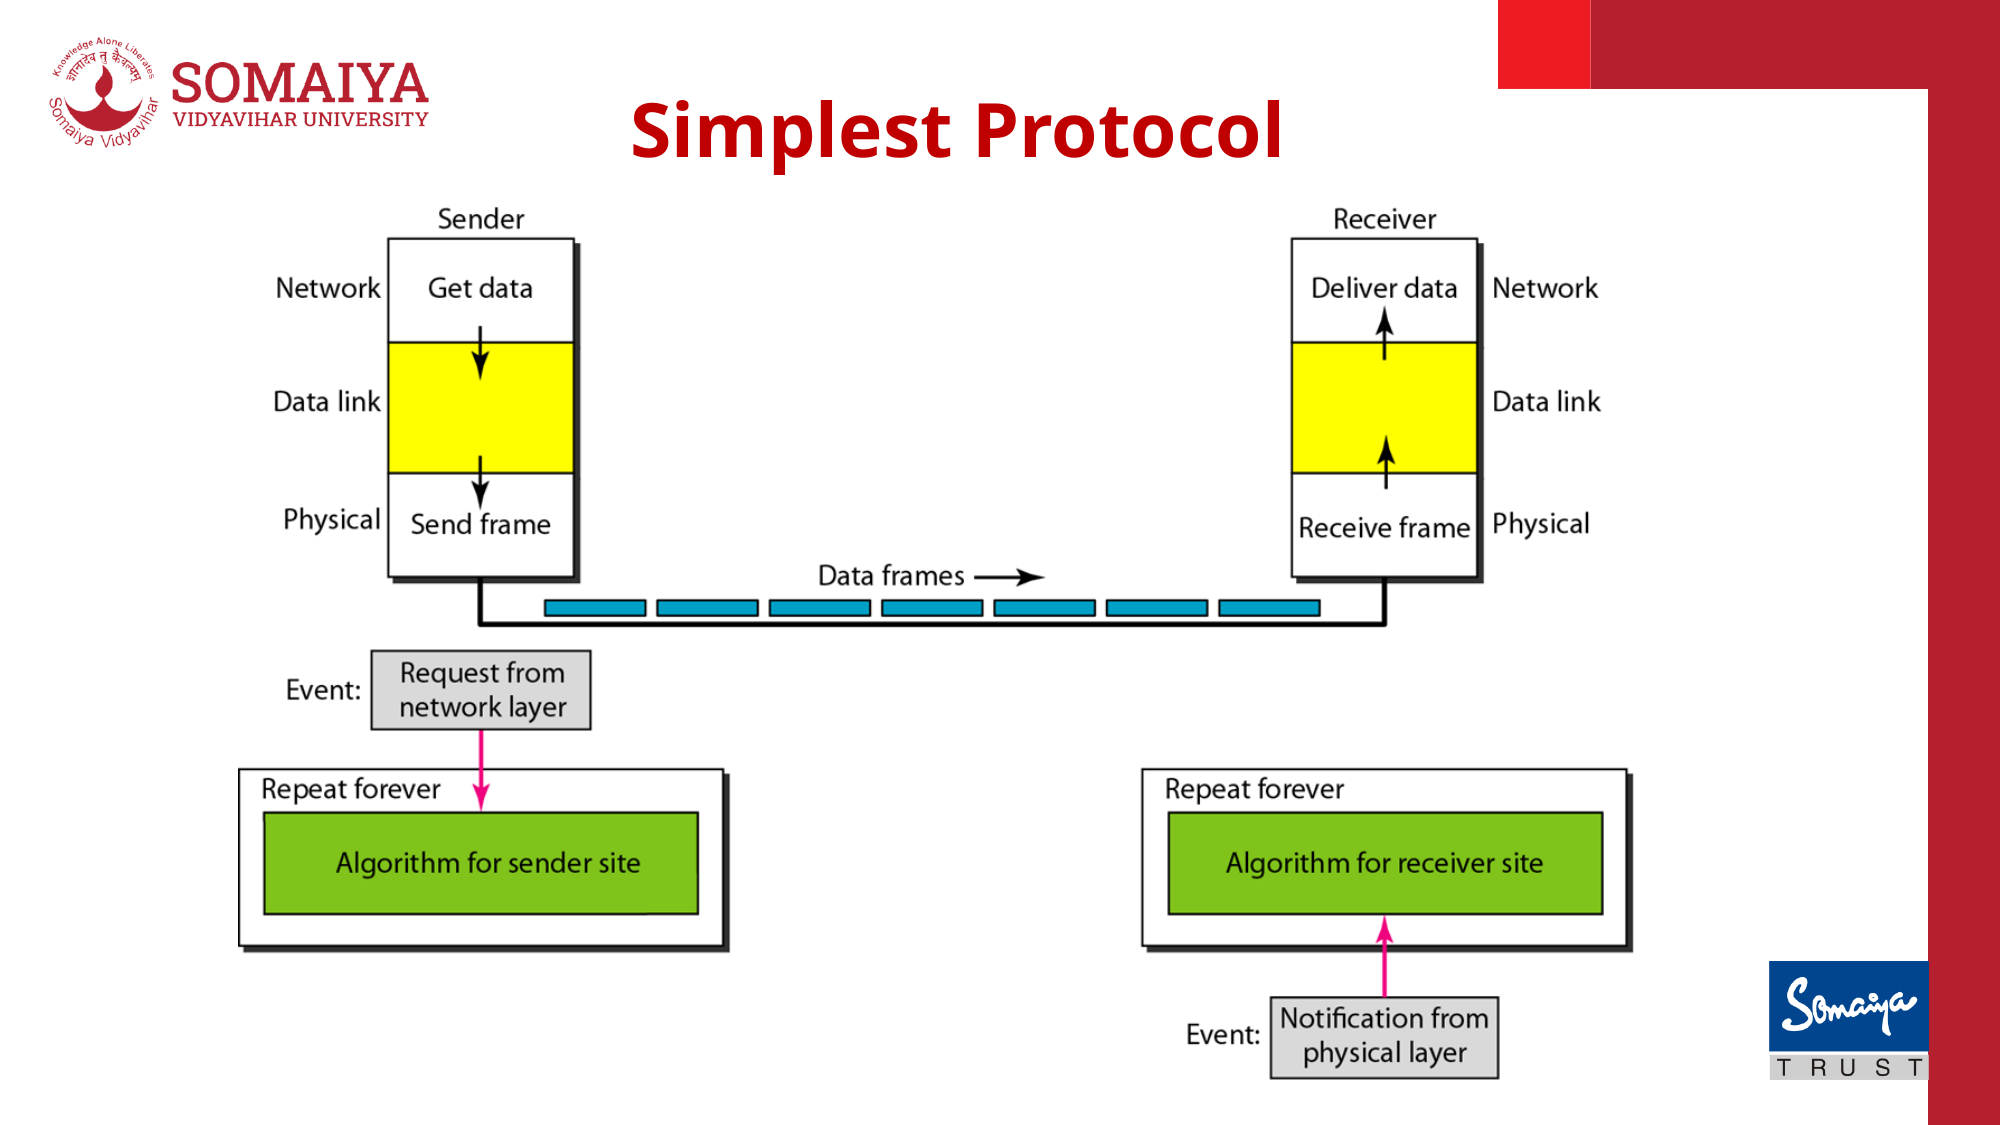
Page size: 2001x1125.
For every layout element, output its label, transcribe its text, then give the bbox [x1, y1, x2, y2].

picture [14, 28, 463, 175]
picture [238, 204, 1634, 1080]
title Simplest Protocol [501, 45, 1415, 204]
picture [1498, 0, 2000, 1125]
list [1769, 961, 1929, 1080]
